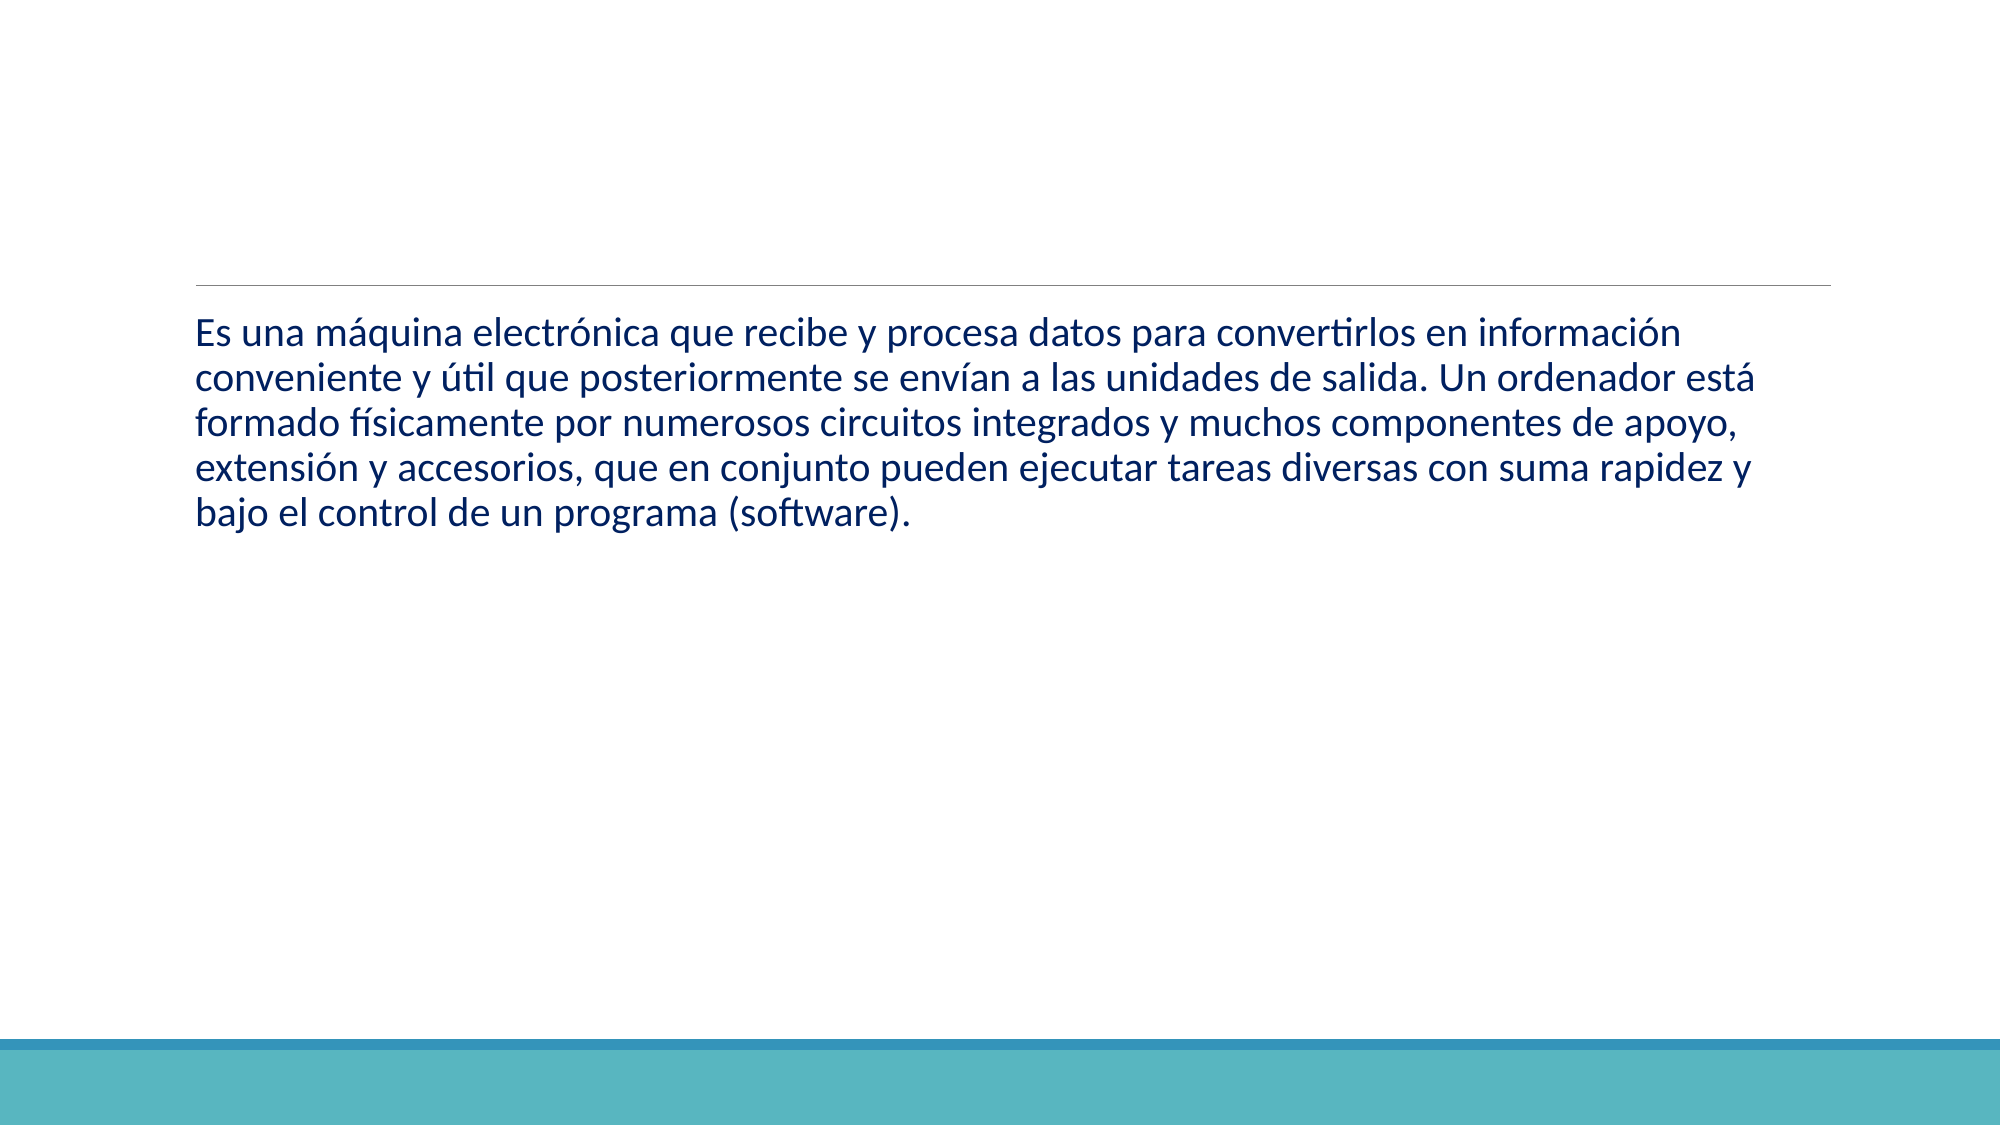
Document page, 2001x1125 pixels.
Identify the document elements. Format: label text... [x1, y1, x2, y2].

list Es una máquina electrónica que recibe y procesa datos para convertirlos en información conveniente y útil que posteriormente se envían a las unidades de salida. Un ordenador está formado físicamente por numerosos circuitos integrados y muchos componentes de apoyo, extensión y accesorios, que en conjunto pueden ejecutar tareas diversas con suma rapidez y bajo el control de un programa (software). [180, 302, 1830, 963]
